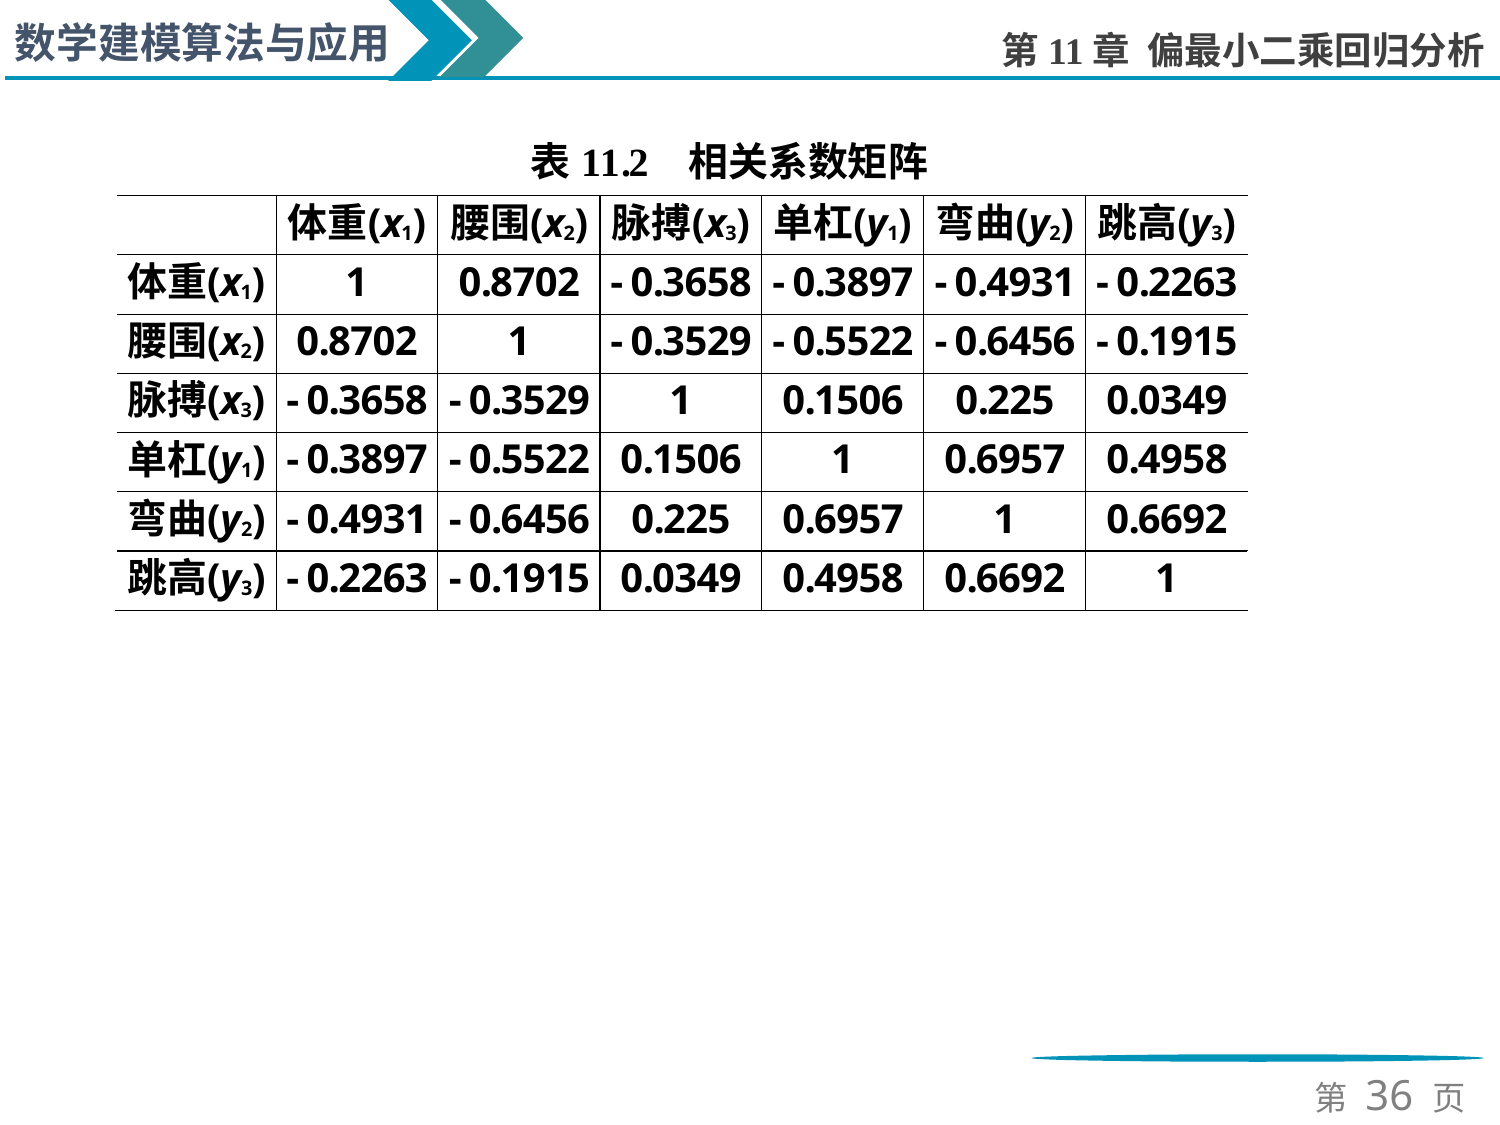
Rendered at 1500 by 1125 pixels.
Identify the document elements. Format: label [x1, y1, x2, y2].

text_box [87, 132, 1370, 845]
